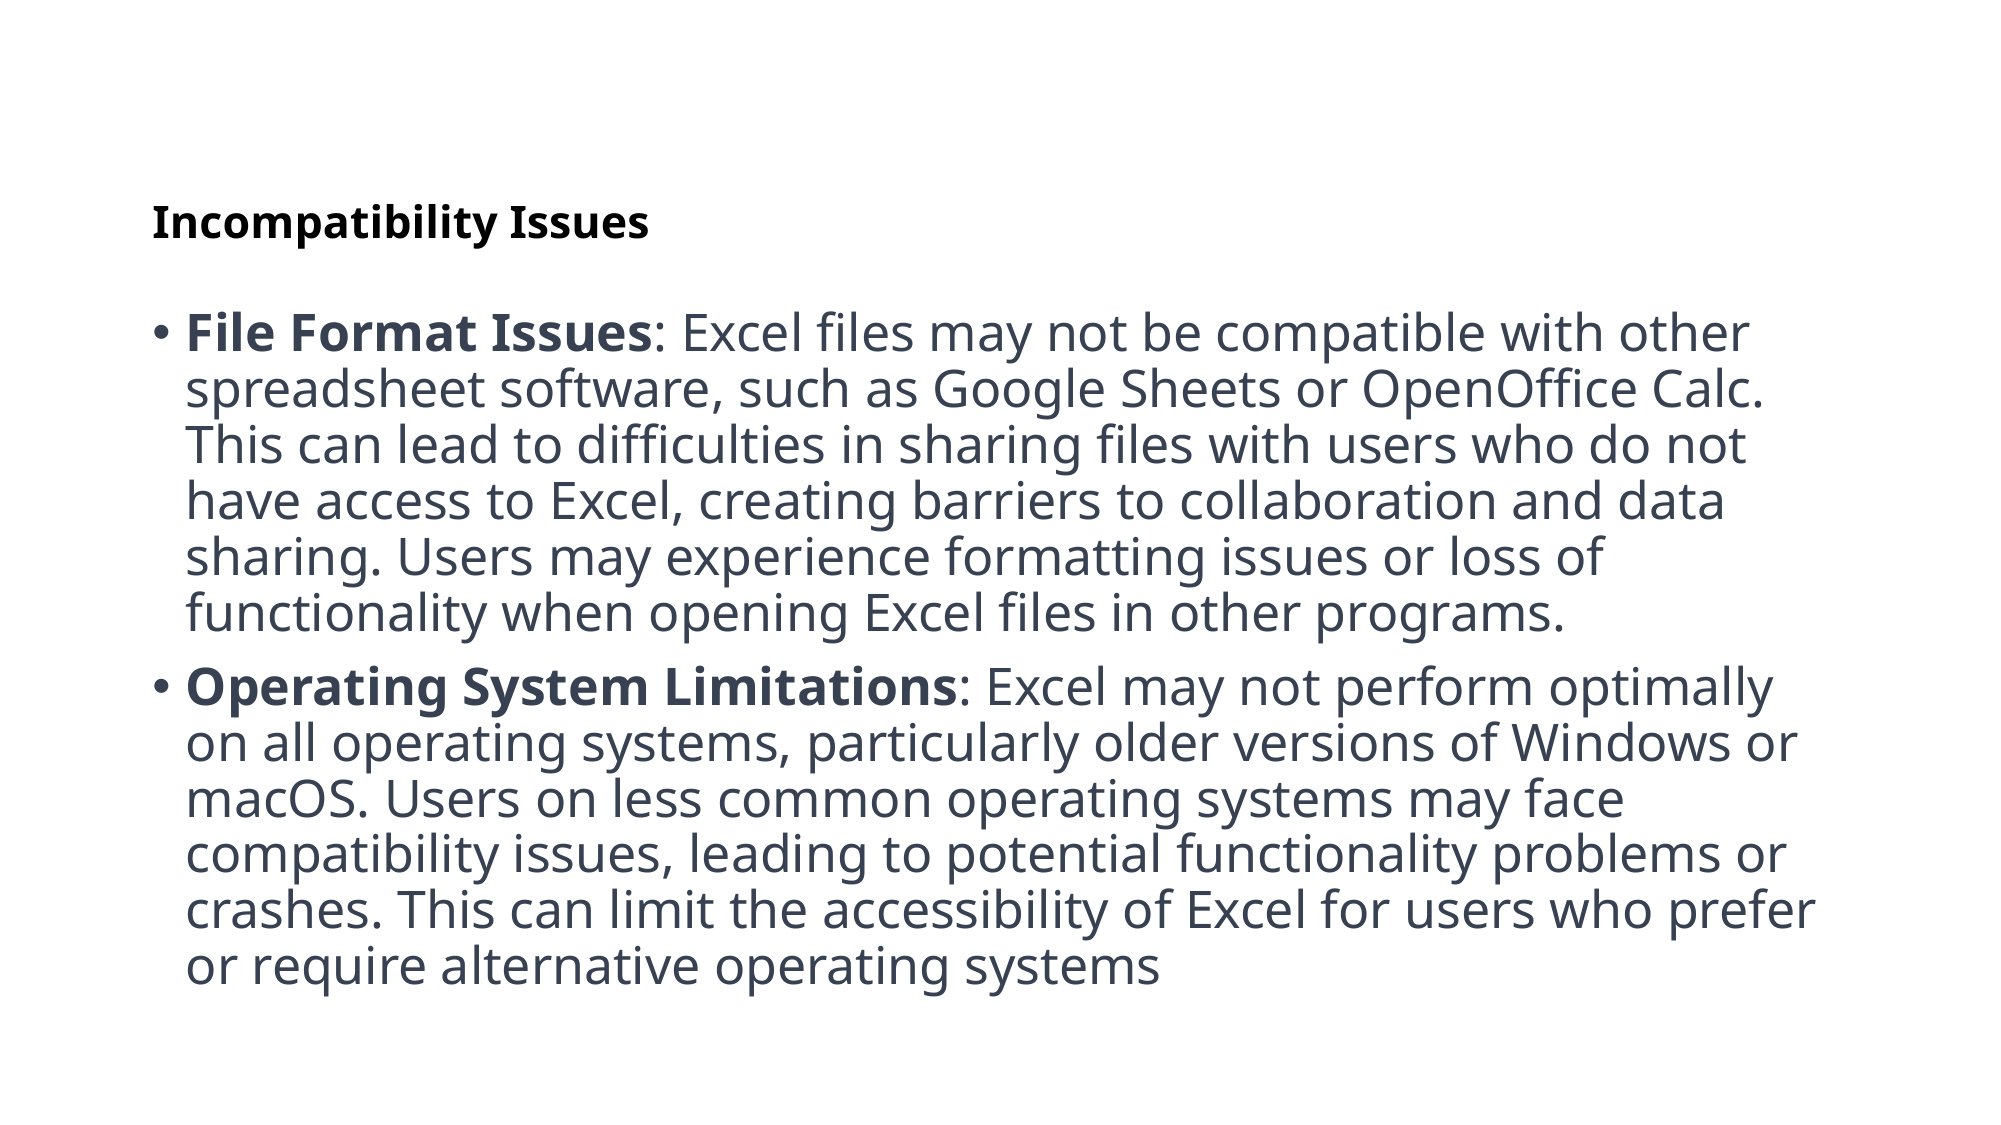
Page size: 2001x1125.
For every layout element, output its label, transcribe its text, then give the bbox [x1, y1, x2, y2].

list File Format Issues: Excel files may not be compatible with other spreadsheet software, such as Google Sheets or OpenOffice Calc. This can lead to difficulties in sharing files with users who do not have access to Excel, creating barriers to collaboration and data sharing. Users may experience formatting issues or loss of functionality when opening Excel files in other programs. Operating System Limitations: Excel may not perform optimally on all operating systems, particularly older versions of Windows or macOS. Users on less common operating systems may face compatibility issues, leading to potential functionality problems or crashes. This can limit the accessibility of Excel for users who prefer or require alternative operating systems [137, 299, 1863, 1014]
title Incompatibility Issues [137, 190, 1863, 299]
